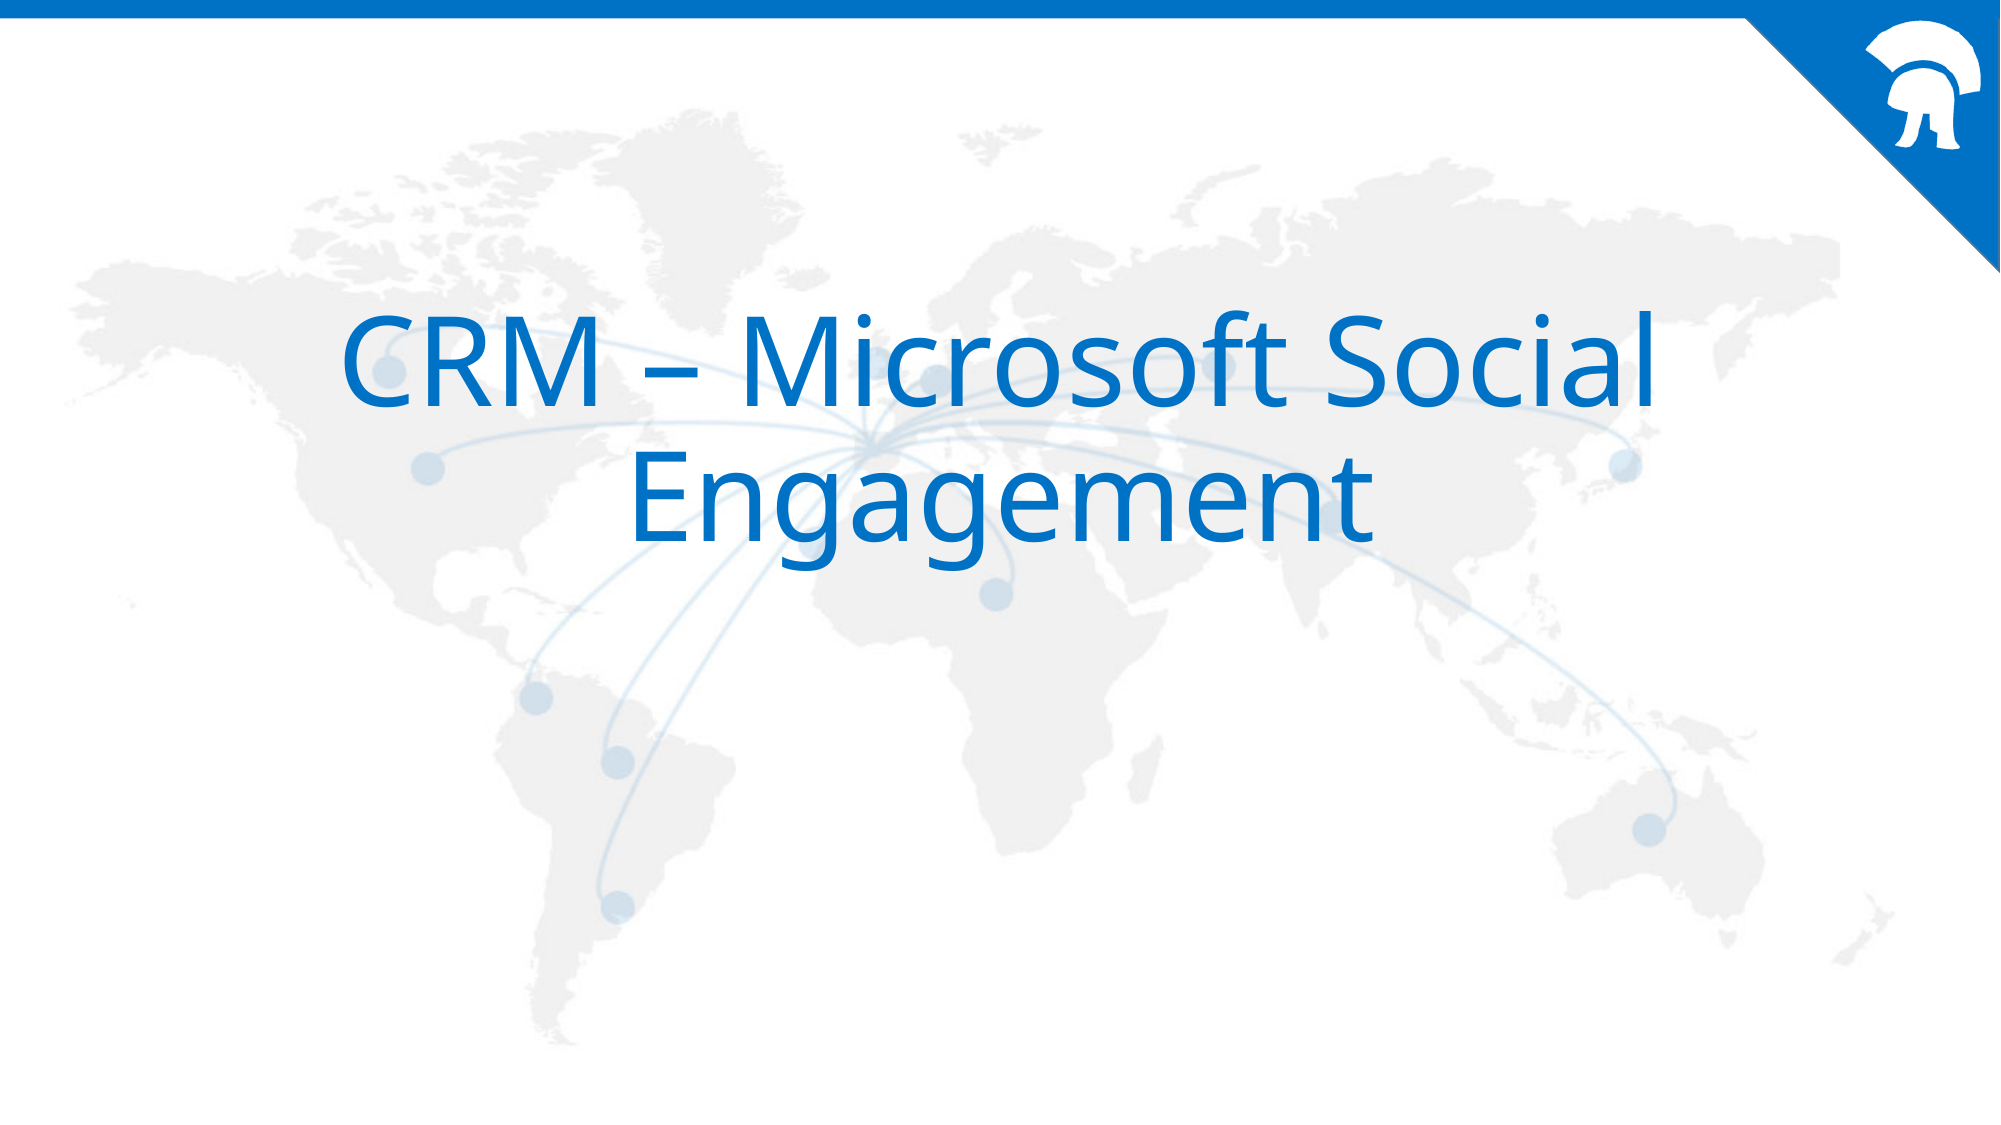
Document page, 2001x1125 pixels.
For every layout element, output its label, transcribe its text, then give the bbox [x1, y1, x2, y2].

picture [0, 0, 2001, 1125]
title CRM – Microsoft Social Engagement [249, 184, 1750, 576]
